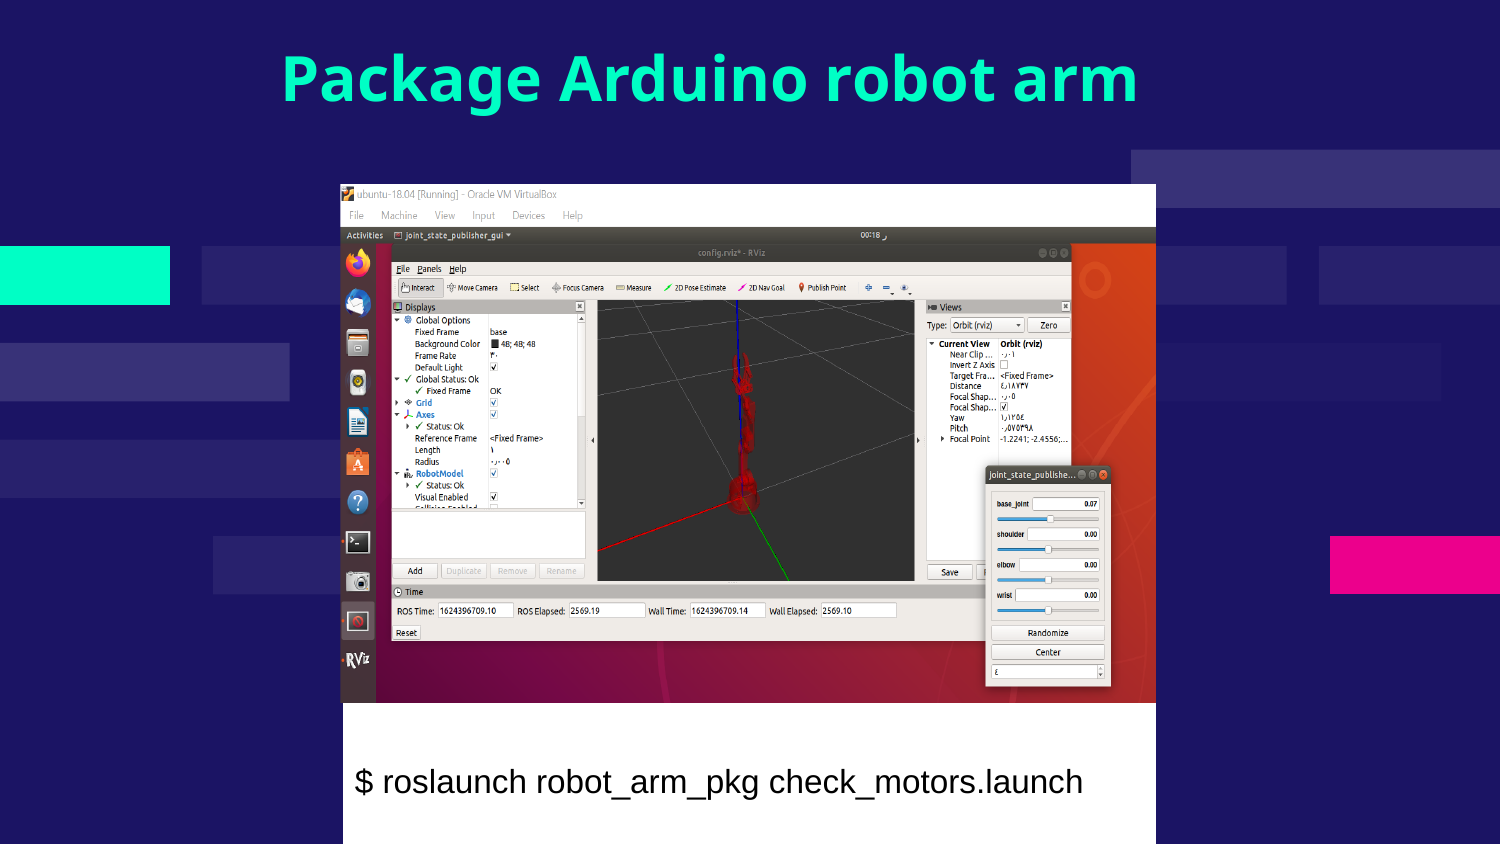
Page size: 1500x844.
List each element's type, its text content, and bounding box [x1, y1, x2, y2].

title Package Arduino robot arm [170, 23, 1252, 134]
picture [340, 183, 1157, 703]
text_box $ roslaunch robot_arm_pkg check_motors.launch [340, 752, 1224, 808]
